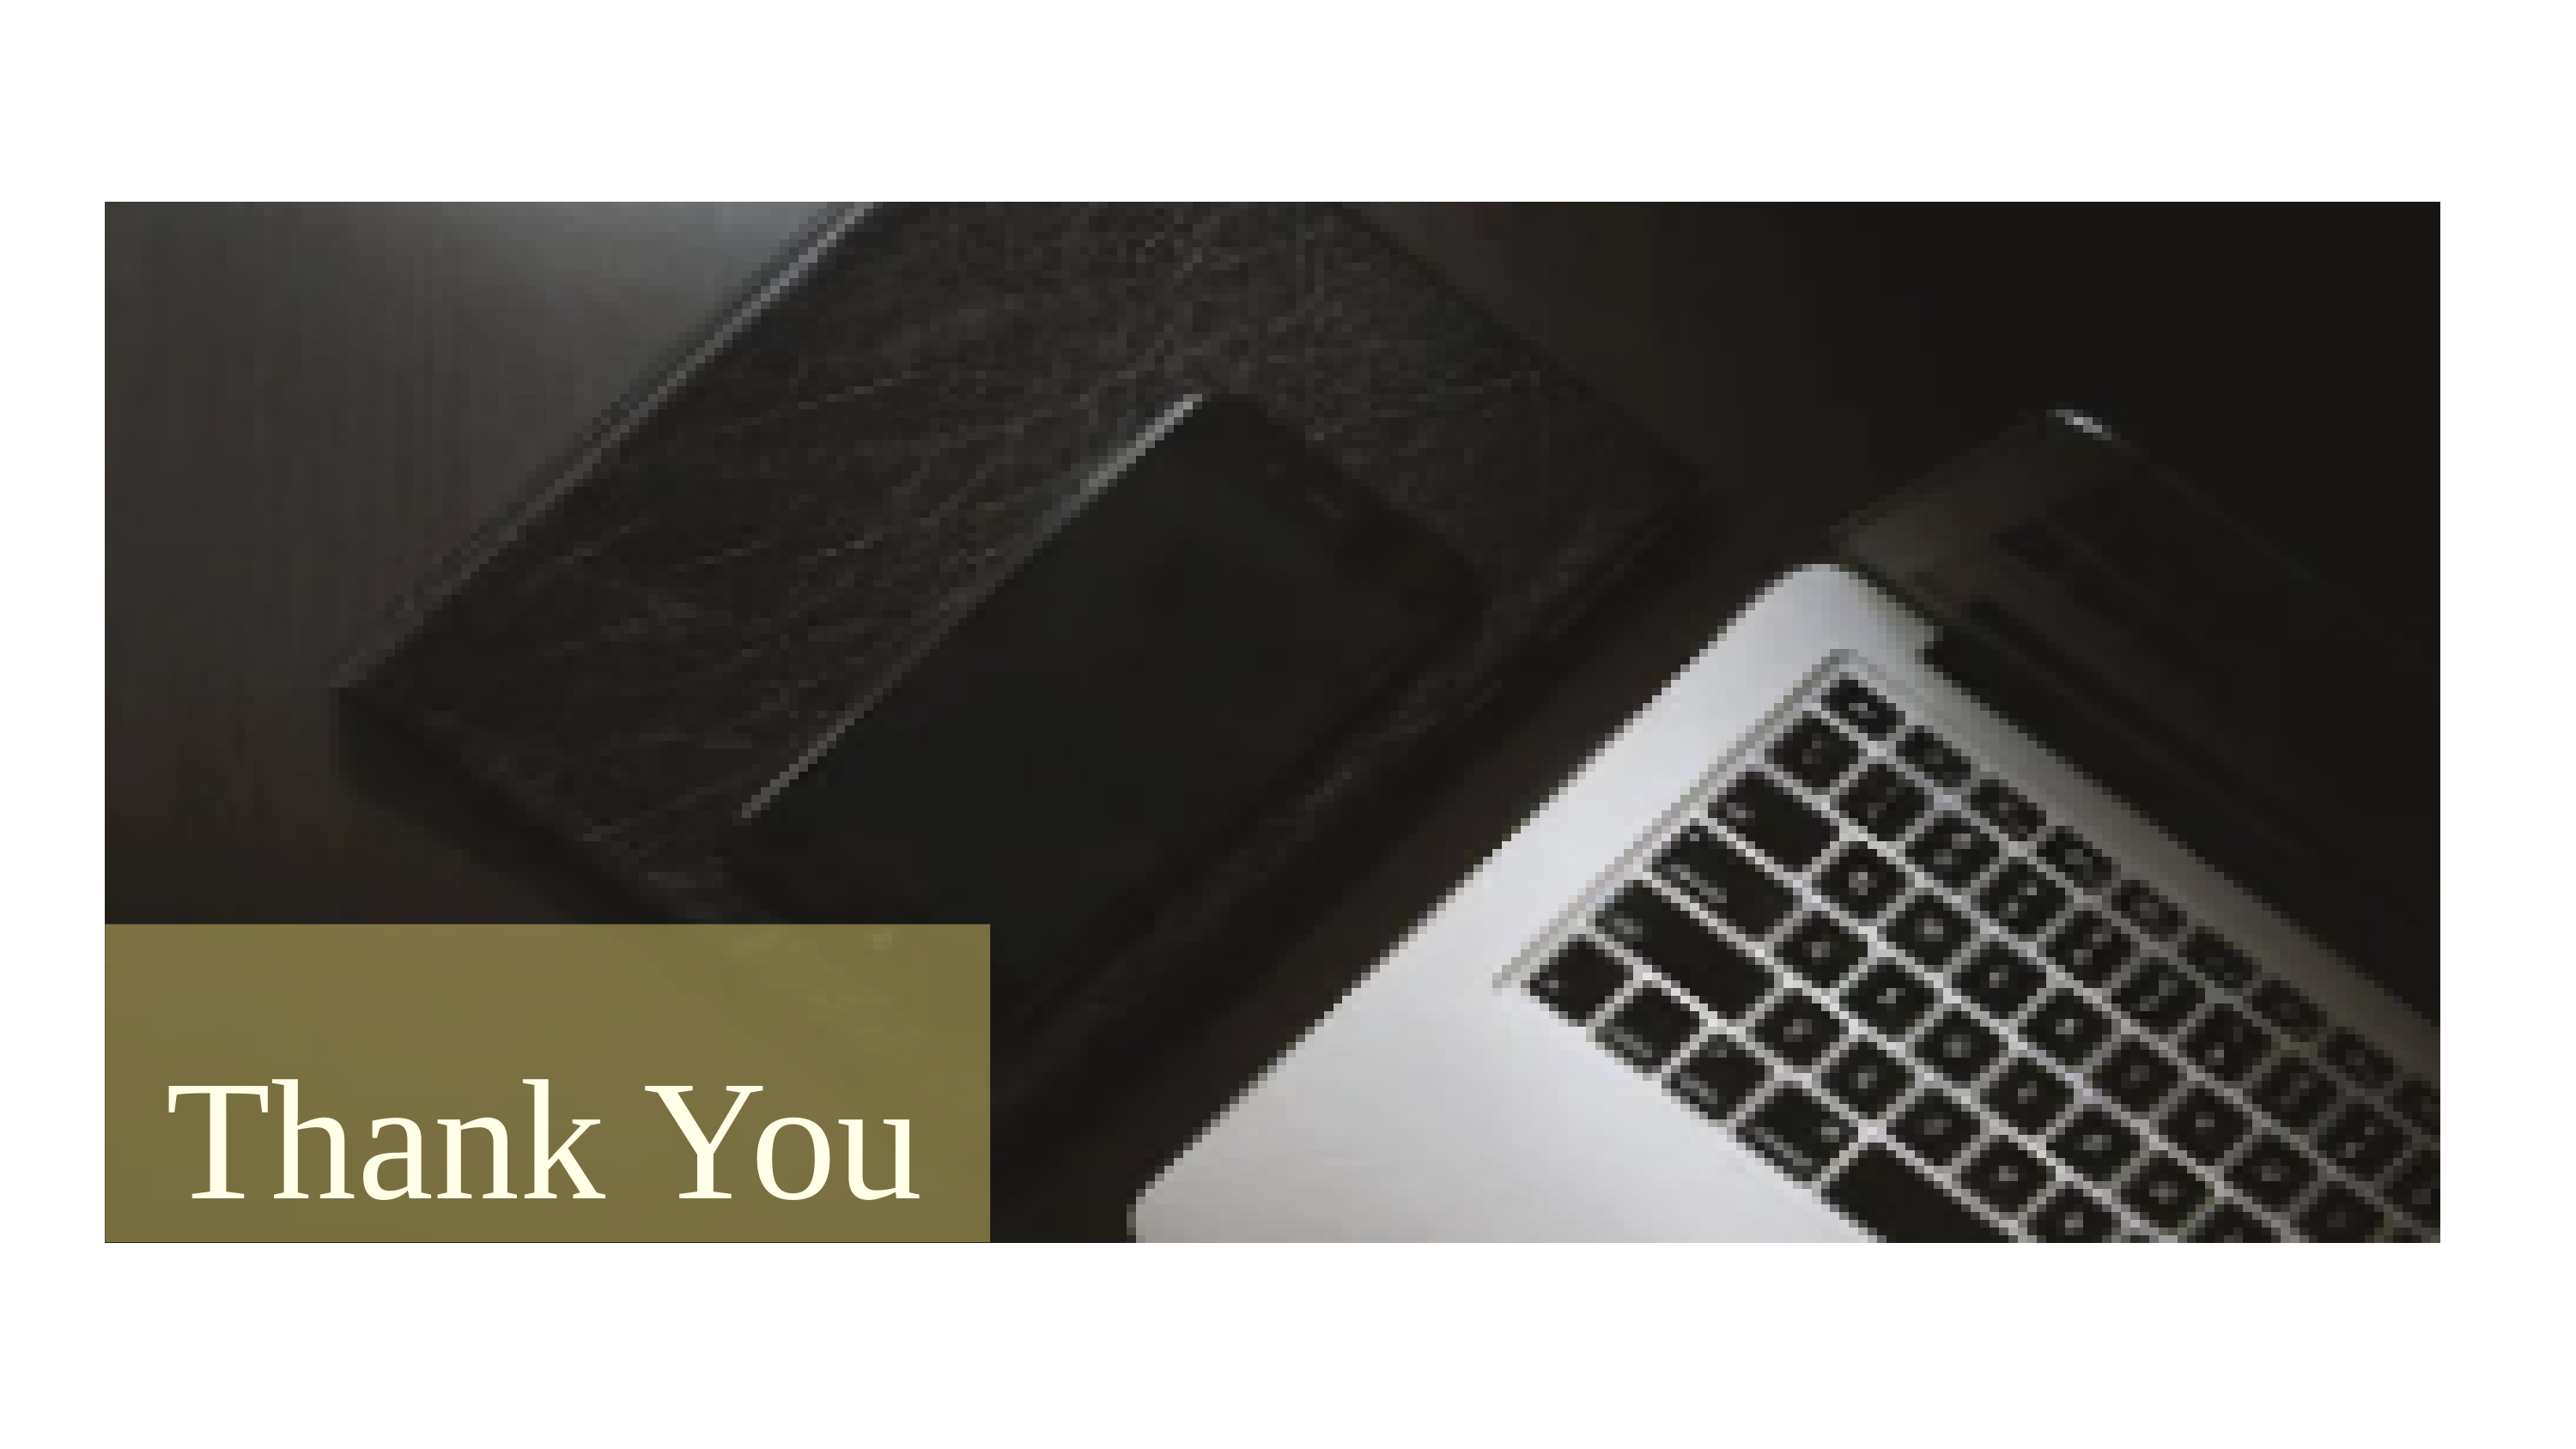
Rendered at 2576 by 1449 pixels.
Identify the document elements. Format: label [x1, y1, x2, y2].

picture [105, 202, 2440, 1243]
